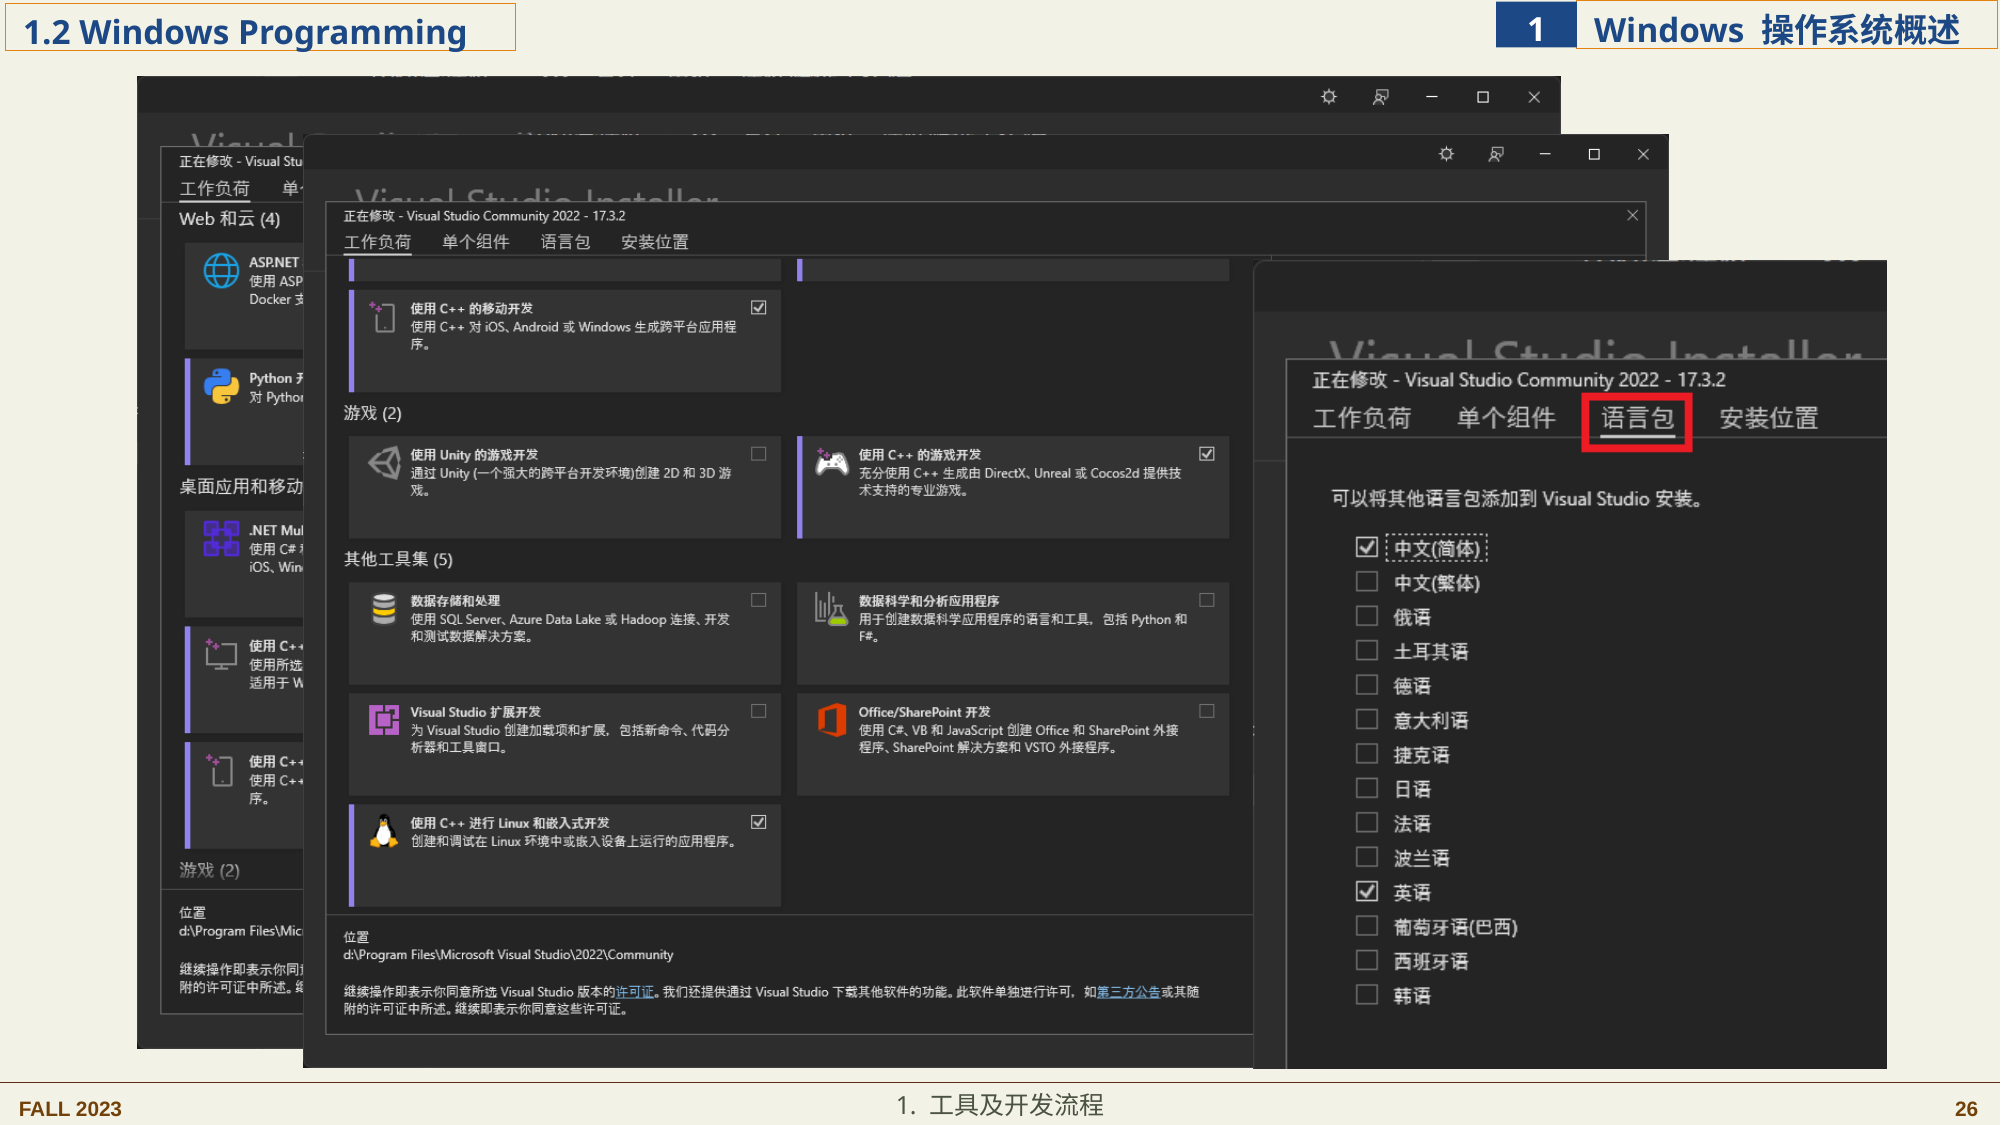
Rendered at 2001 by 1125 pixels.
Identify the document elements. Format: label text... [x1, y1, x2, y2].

title Visual Studio Community 2023 安装 [137, 59, 1863, 258]
picture [137, 75, 1887, 1069]
text_box 1. 工具及开发流程 [249, 1076, 1751, 1125]
